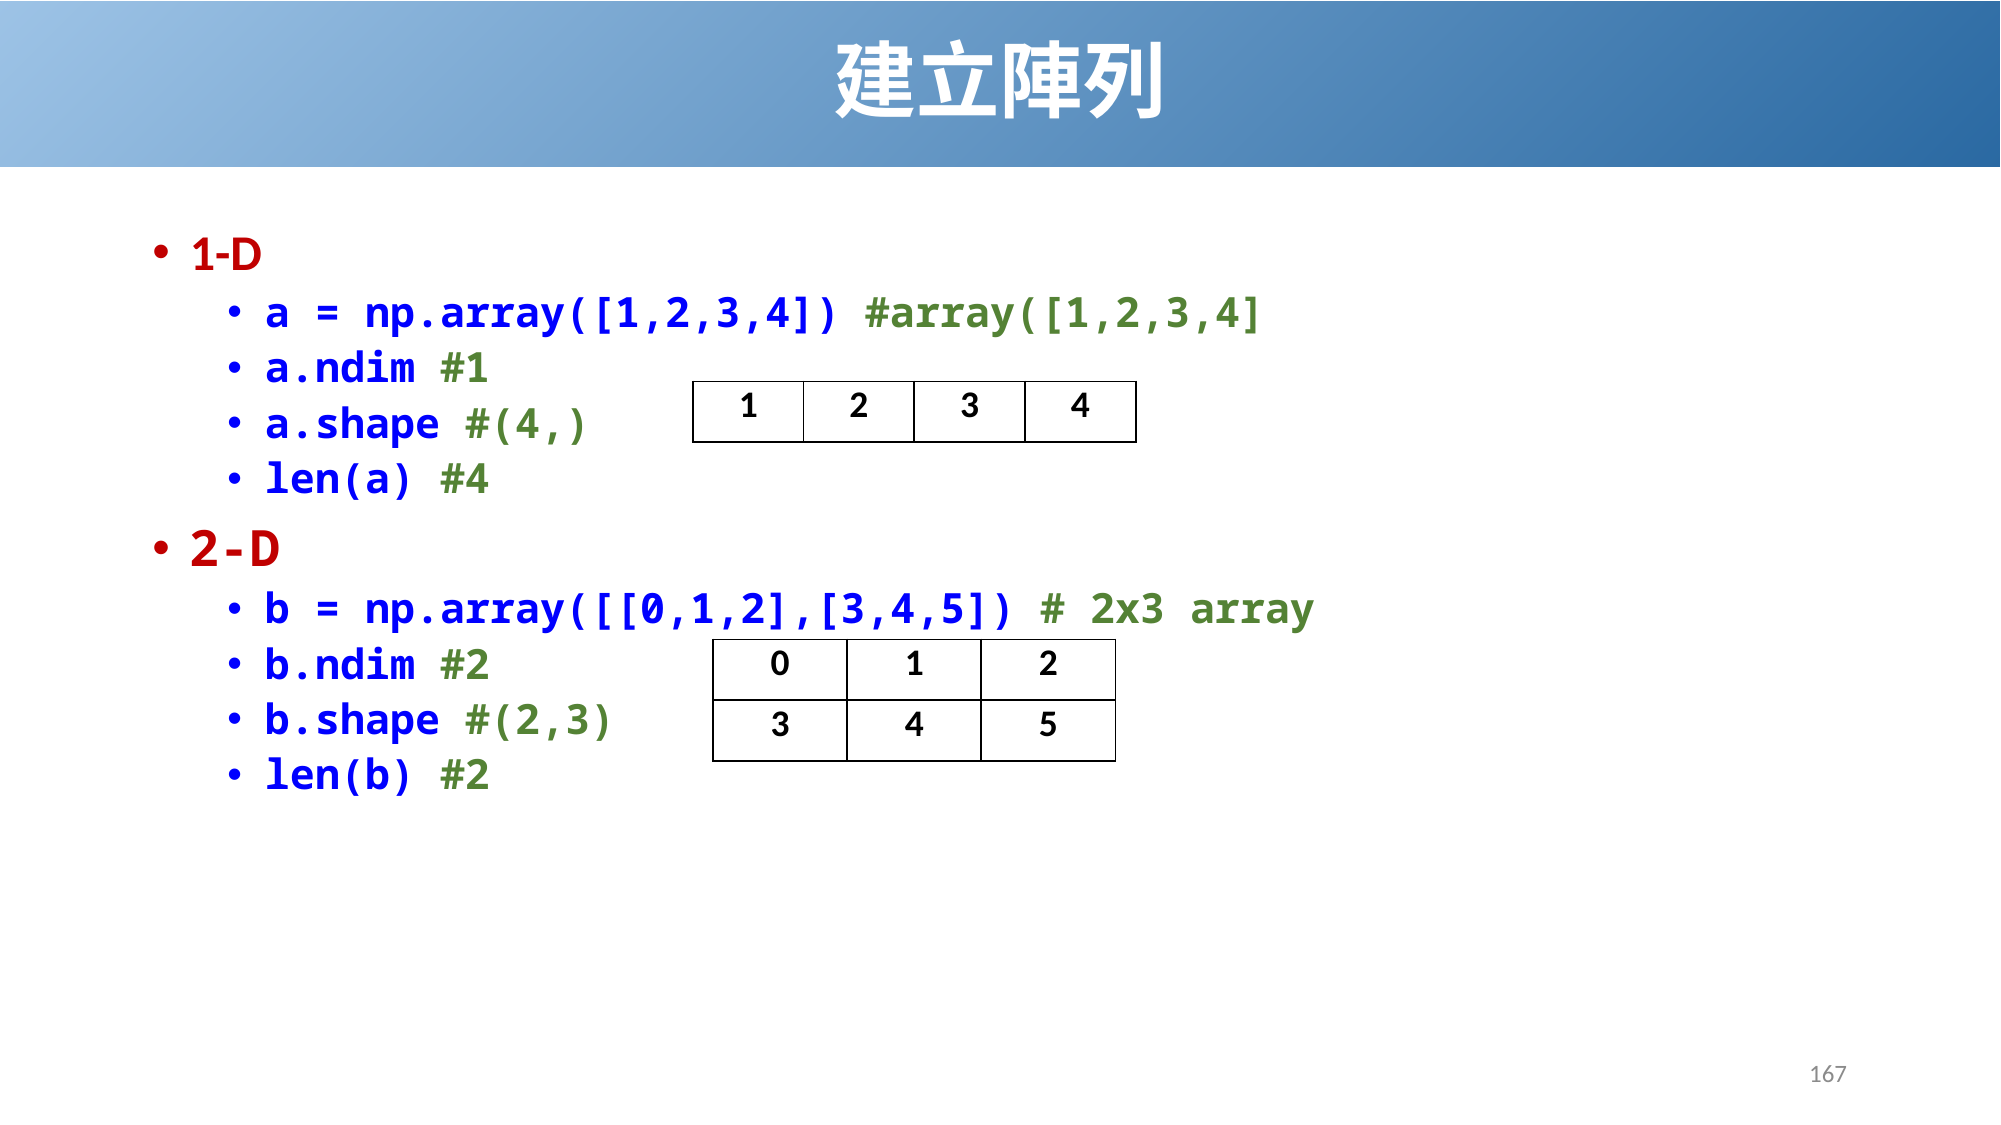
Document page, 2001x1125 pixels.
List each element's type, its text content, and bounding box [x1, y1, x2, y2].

table_header 0 [714, 640, 846, 699]
title 建立陣列 [0, 1, 2000, 167]
table_header 2 [804, 382, 913, 441]
table_header 4 [1026, 382, 1135, 441]
table_cell 3 [714, 701, 846, 760]
table_cell 5 [982, 701, 1115, 760]
table_header 1 [694, 382, 803, 441]
slide_number 167 [1412, 1042, 1863, 1103]
list 1-D a = np.array([1,2,3,4]) #array([1,2,3,4] a.ndim #1 a.shape #(4,) len(a) #4 2-D b = np.array([[0,1,2],[3,4,5]) # 2x3 array b.ndim #2 b.shape #(2,3) len(b) #2 [137, 219, 1863, 1039]
table_header 1 [848, 640, 980, 699]
table_header 3 [915, 382, 1024, 441]
table_cell 4 [848, 701, 980, 760]
table_header 2 [982, 640, 1115, 699]
